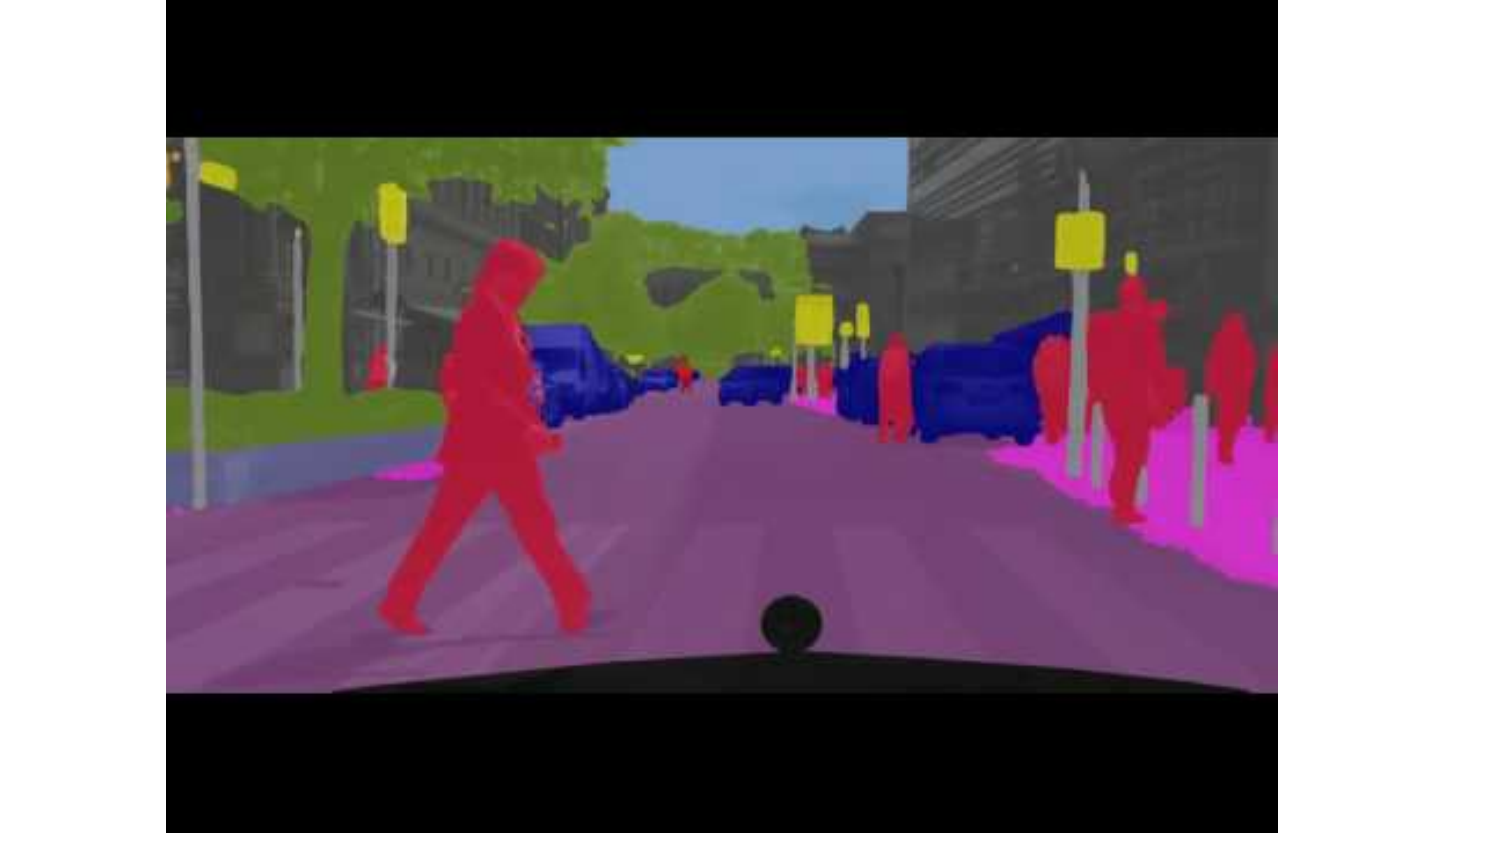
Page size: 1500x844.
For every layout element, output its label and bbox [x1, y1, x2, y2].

picture [166, 0, 1278, 833]
